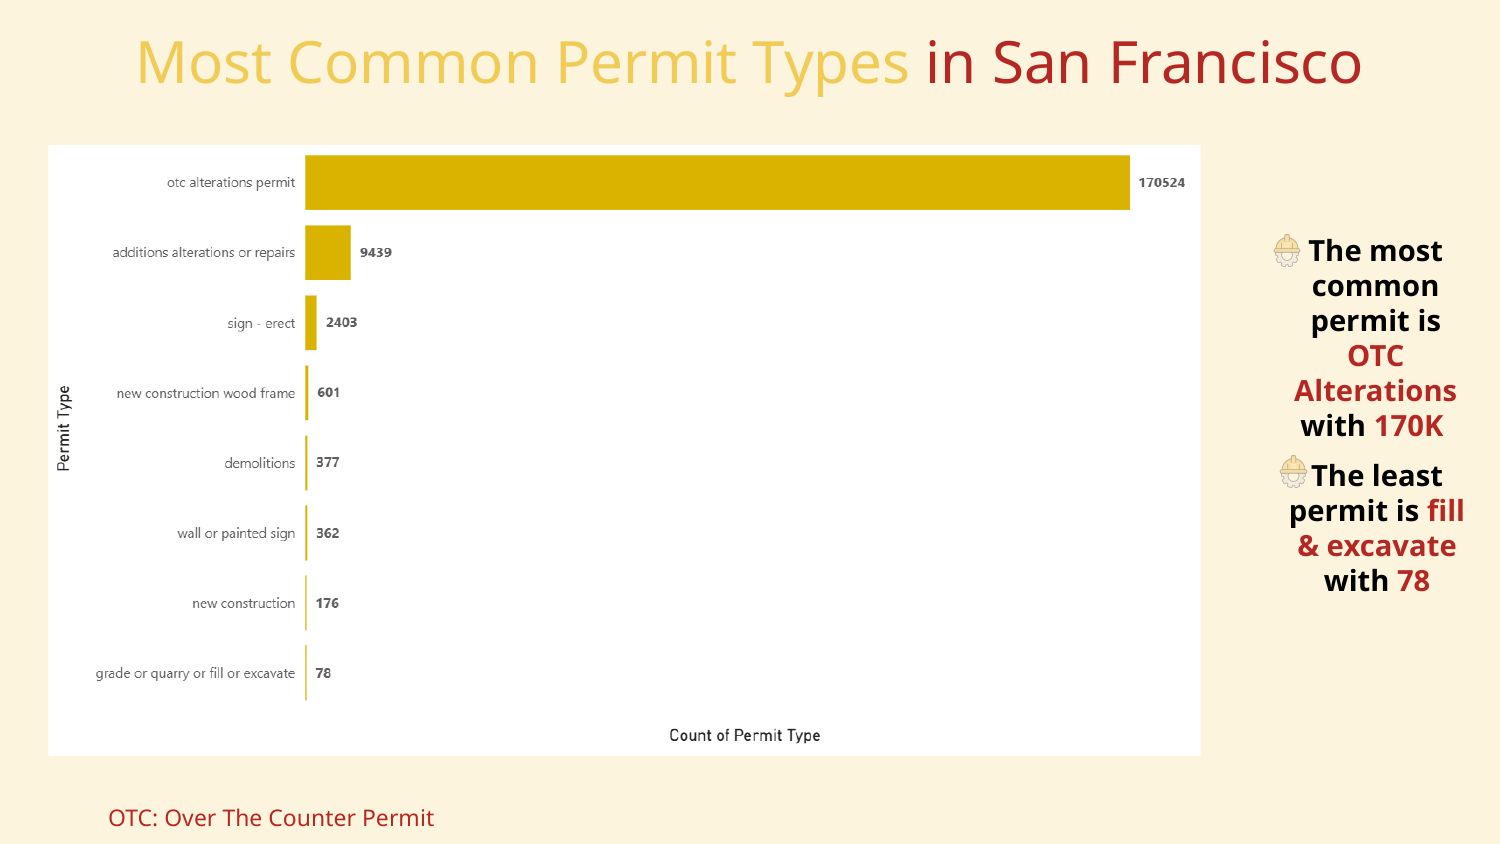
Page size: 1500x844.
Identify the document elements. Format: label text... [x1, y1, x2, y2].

text_box Most Common Permit Types in San Francisco [118, 10, 1382, 105]
picture [48, 144, 1201, 757]
text_box The least permit is fill & excavate with 78 [1265, 449, 1489, 605]
picture [1276, 454, 1310, 488]
picture [1270, 234, 1304, 267]
text_box OTC: Over The Counter Permit [93, 796, 952, 839]
text_box The most common permit is OTC Alterations with 170K [1277, 224, 1475, 449]
